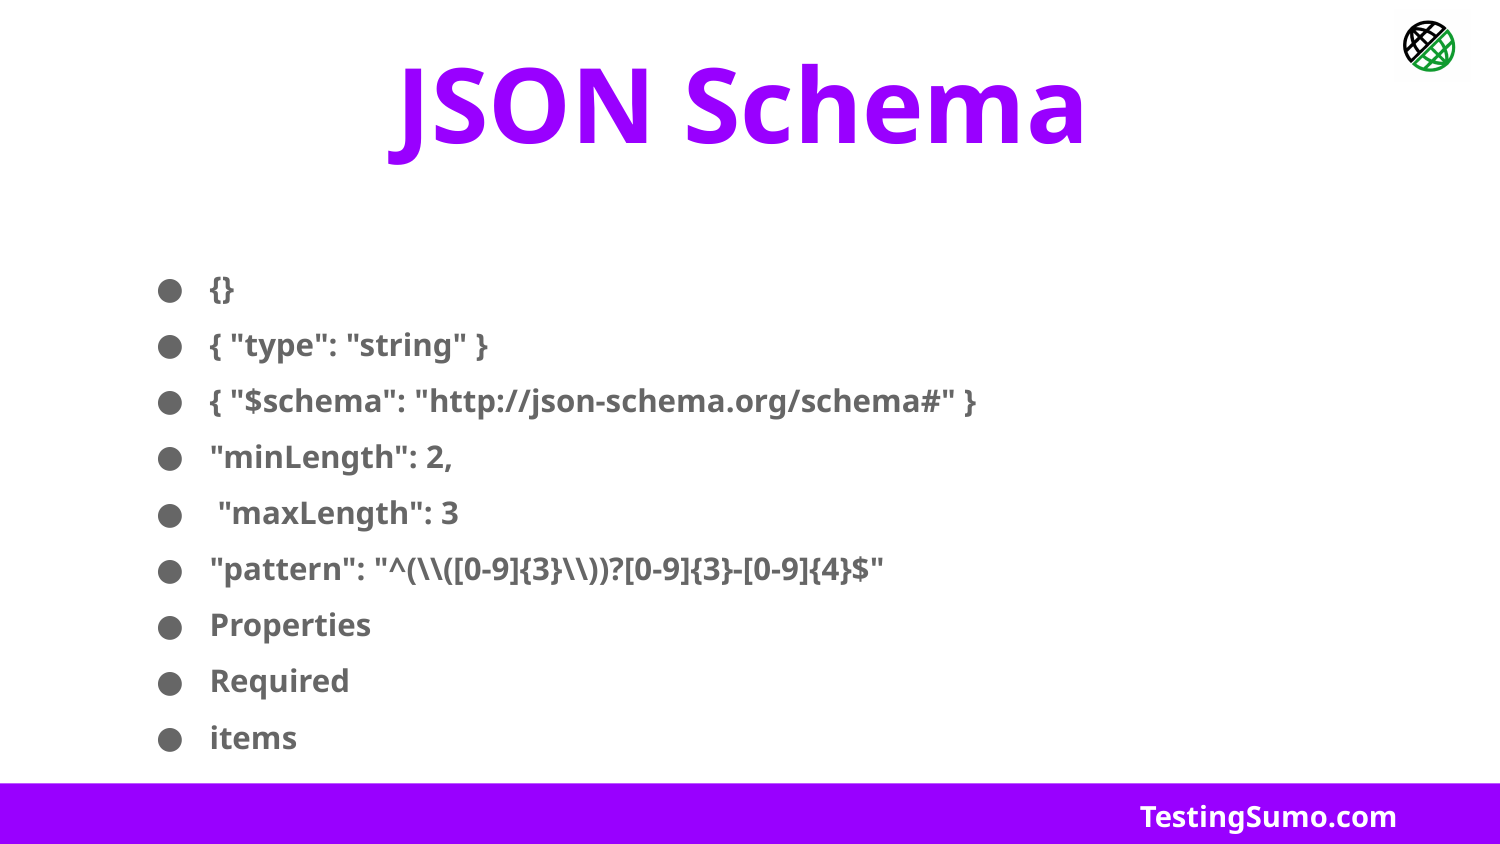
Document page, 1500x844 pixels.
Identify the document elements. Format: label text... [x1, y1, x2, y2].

text_box {} { "type": "string" } { "$schema": "http://json-schema.org/schema#" } "minLength": 2, "maxLength": 3 "pattern": "^(\\([0-9]{3}\\))?[0-9]{3}-[0-9]{4}$" Properties Required items [119, 234, 1367, 505]
title JSON Schema [44, 32, 1443, 171]
picture [1393, 9, 1471, 82]
